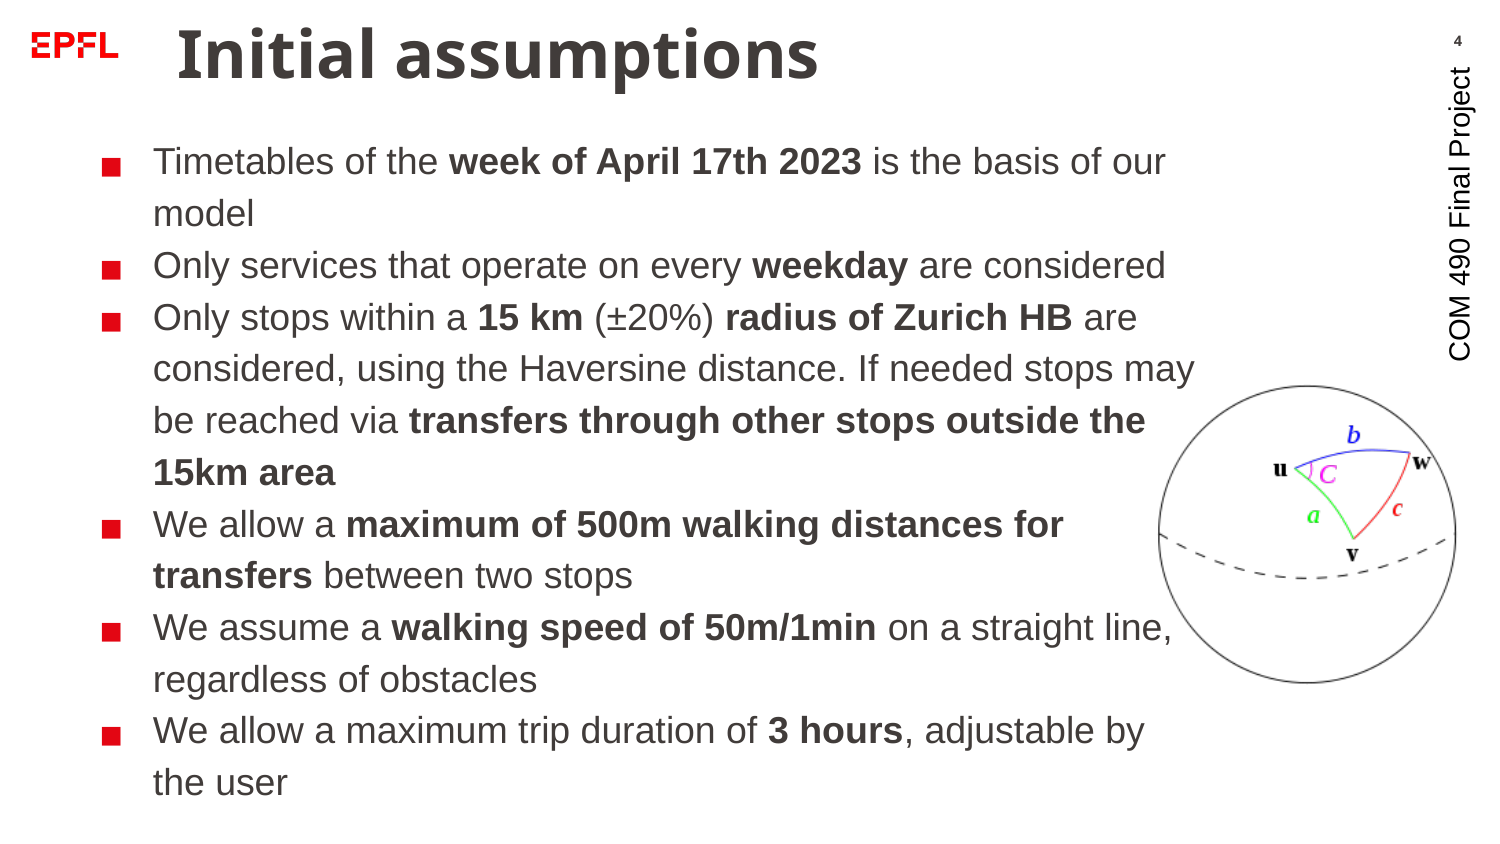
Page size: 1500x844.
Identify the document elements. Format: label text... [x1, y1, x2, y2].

list Timetables of the week of April 17th 2023 is the basis of our model Only services that operate on every weekday are considered Only stops within a 15 km (±20%) radius of Zurich HB are considered, using the Haversine distance. If needed stops may be reached via transfers through other stops outside the 15km area We allow a maximum of 500m walking distances for transfers between two stops We assume a walking speed of 50m/1min on a straight line, regardless of obstacles We allow a maximum trip duration of 3 hours, adjustable by the user [48, 123, 1221, 800]
slide_number ‹#› [1415, 32, 1500, 59]
picture [21, 21, 129, 69]
picture [1157, 382, 1460, 685]
title Initial assumptions [148, 21, 1416, 108]
